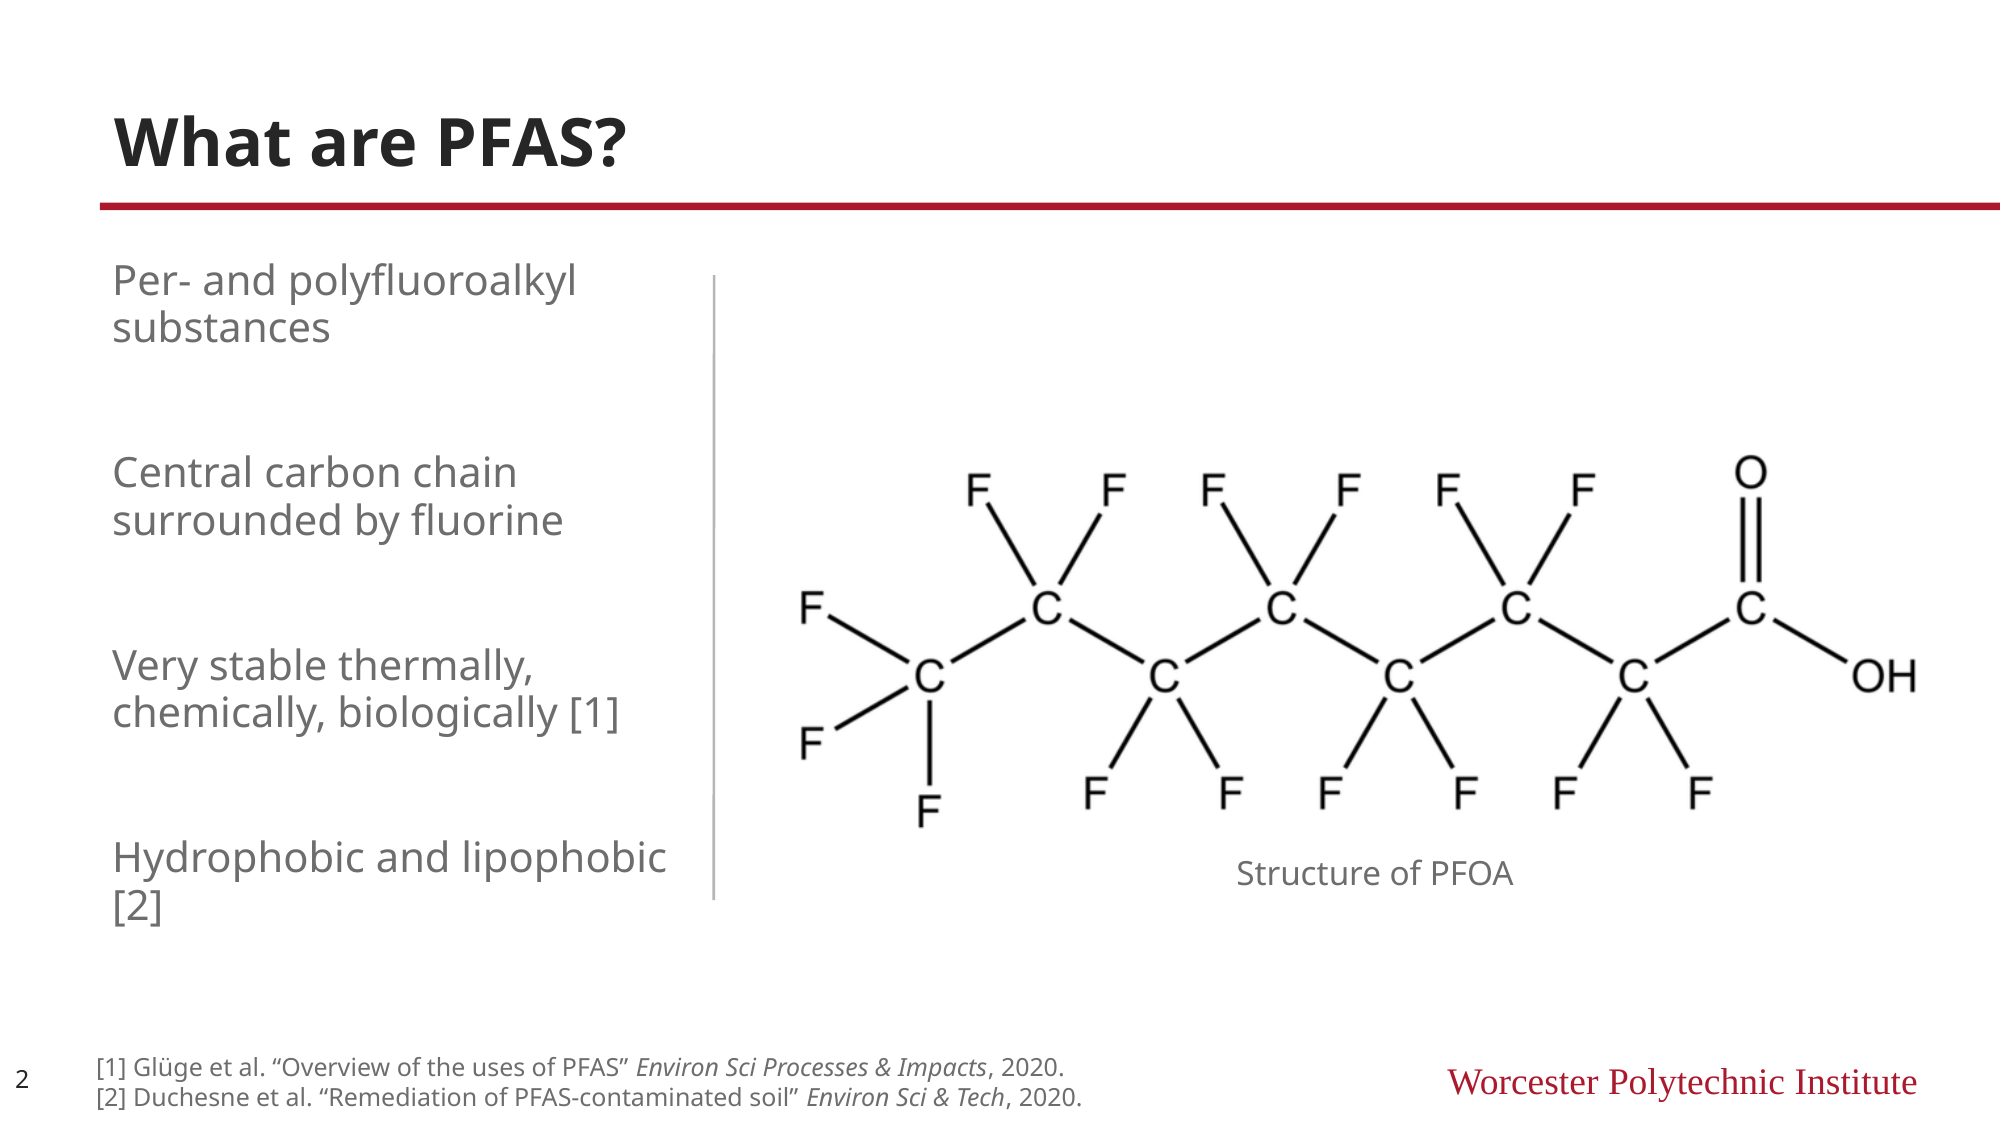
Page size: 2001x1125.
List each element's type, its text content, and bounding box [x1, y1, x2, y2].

list Per- and polyfluoroalkyl substances Central carbon chain surrounded by fluorine Very stable thermally, chemically, biologically [1] Hydrophobic and lipophobic [2] [97, 249, 684, 1013]
footer [1] Glüge et al. “Overview of the uses of PFAS” Environ Sci Processes & Impacts, 2020. [2] Duchesne et al. “Remediation of PFAS-contaminated soil” Environ Sci & Tech, 2020. [81, 1044, 1519, 1097]
slide_number 2 [0, 1047, 100, 1113]
text_box Structure of PFOA [1165, 847, 1585, 940]
title What are PFAS? [99, 12, 1917, 188]
picture [799, 453, 1918, 830]
